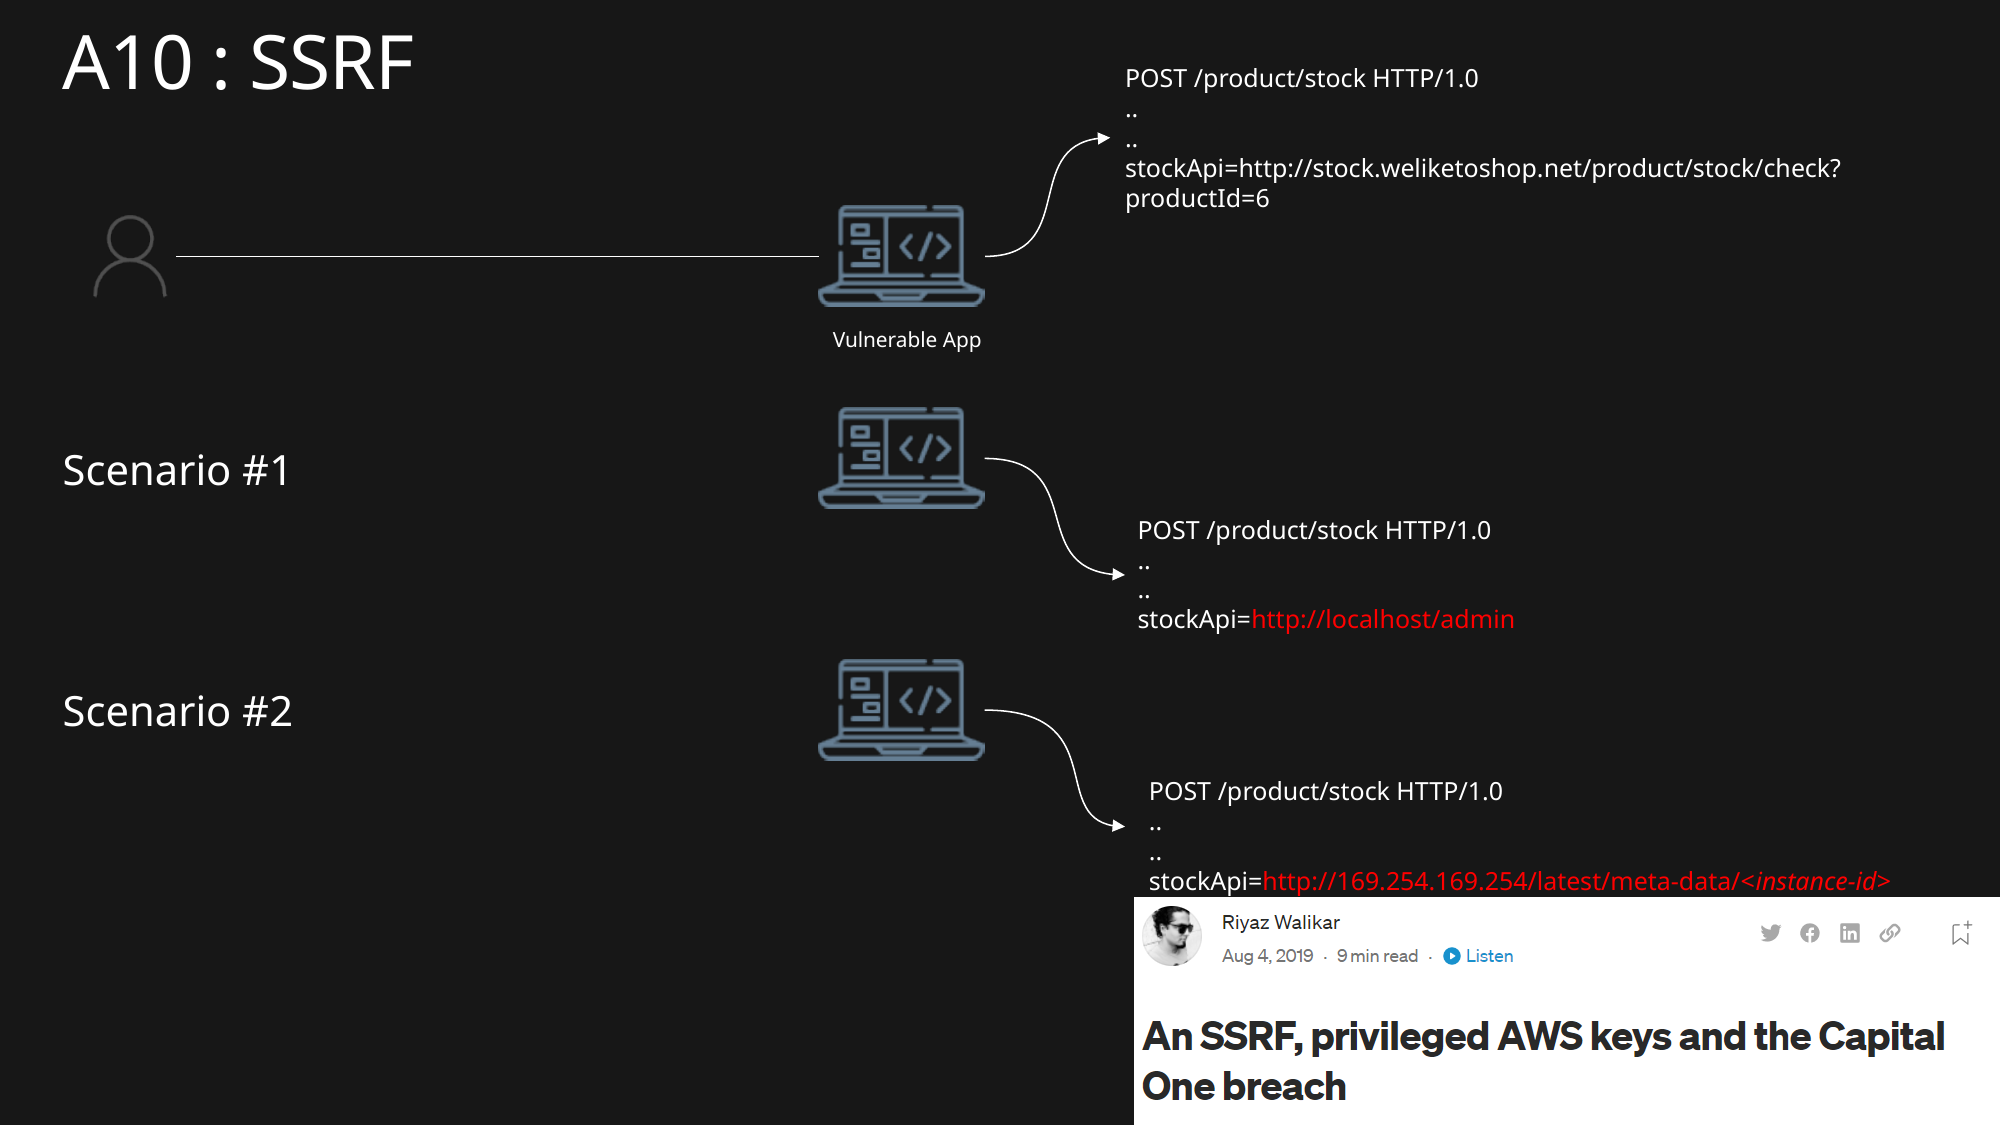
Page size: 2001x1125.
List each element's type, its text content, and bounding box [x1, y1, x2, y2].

title A10 : SSRF [62, 14, 1871, 105]
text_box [175, 205, 1027, 352]
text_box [62, 407, 1989, 644]
picture [1133, 905, 2000, 1125]
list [91, 215, 168, 298]
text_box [62, 659, 2000, 905]
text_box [984, 55, 1977, 257]
